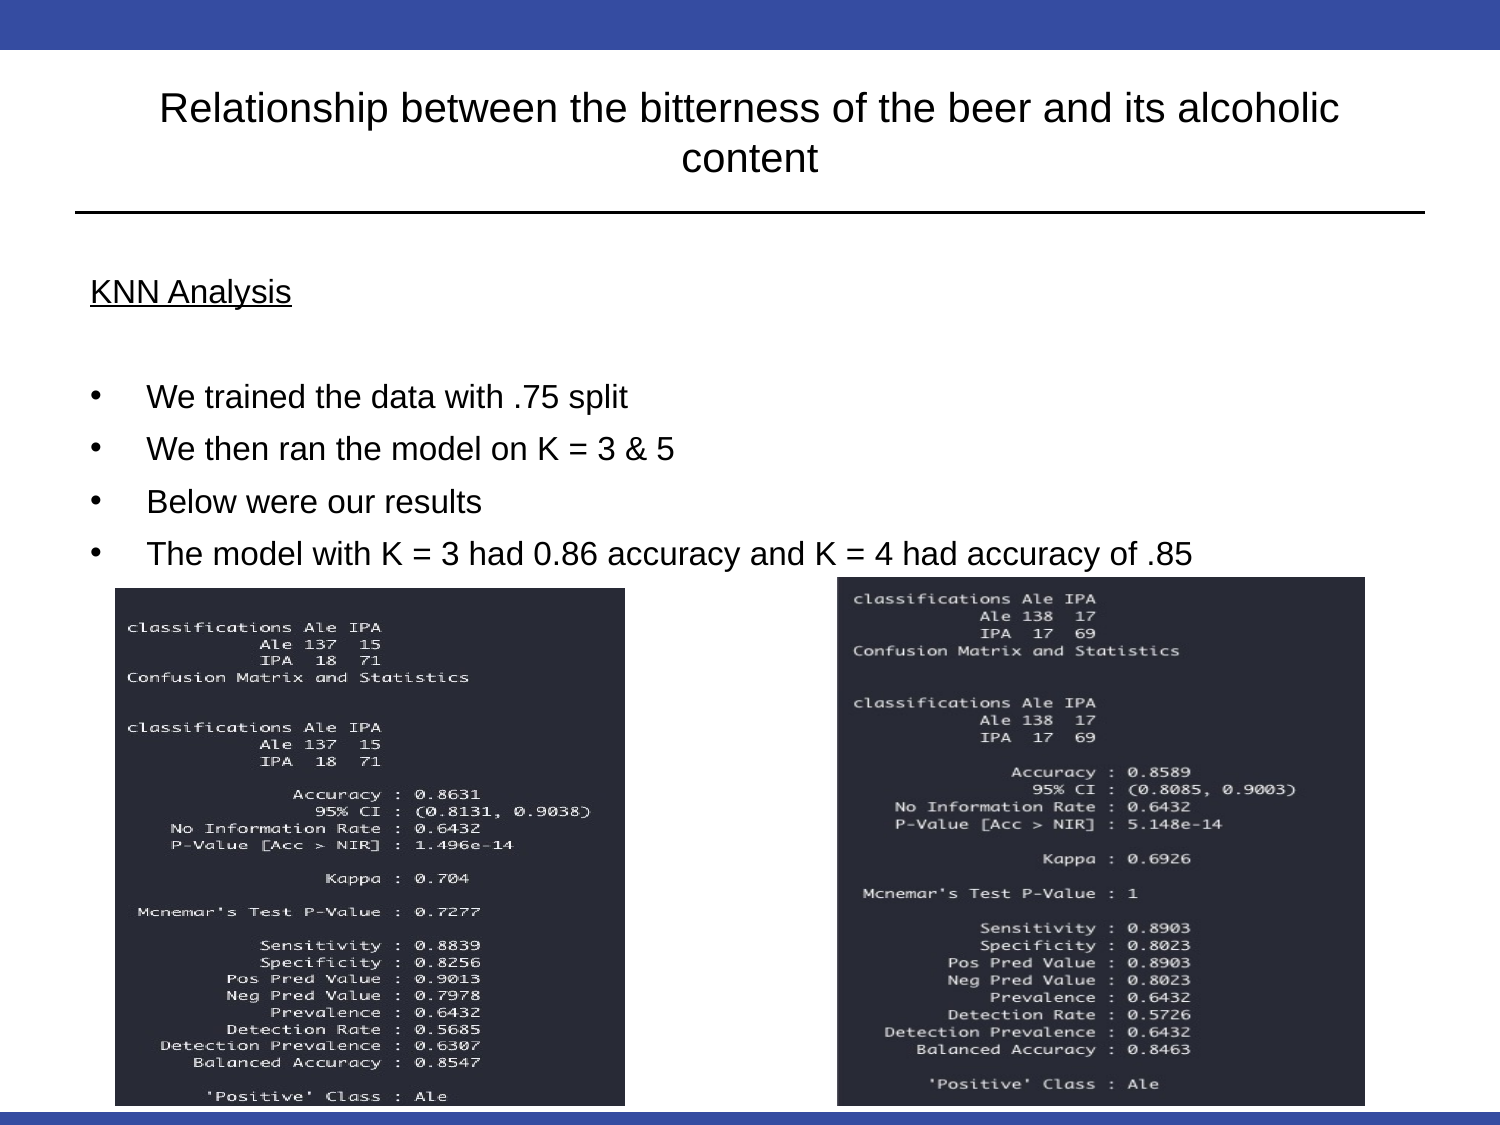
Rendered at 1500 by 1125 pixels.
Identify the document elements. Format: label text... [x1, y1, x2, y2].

list KNN Analysis We trained the data with .75 split We then ran the model on K = 3 & 5 Below were our results The model with K = 3 had 0.86 accuracy and K = 4 had accuracy of .85 [75, 262, 1425, 1005]
title Relationship between the bitterness of the beer and its alcoholic content [75, 37, 1425, 225]
picture [836, 576, 1365, 1106]
picture [115, 588, 625, 1106]
